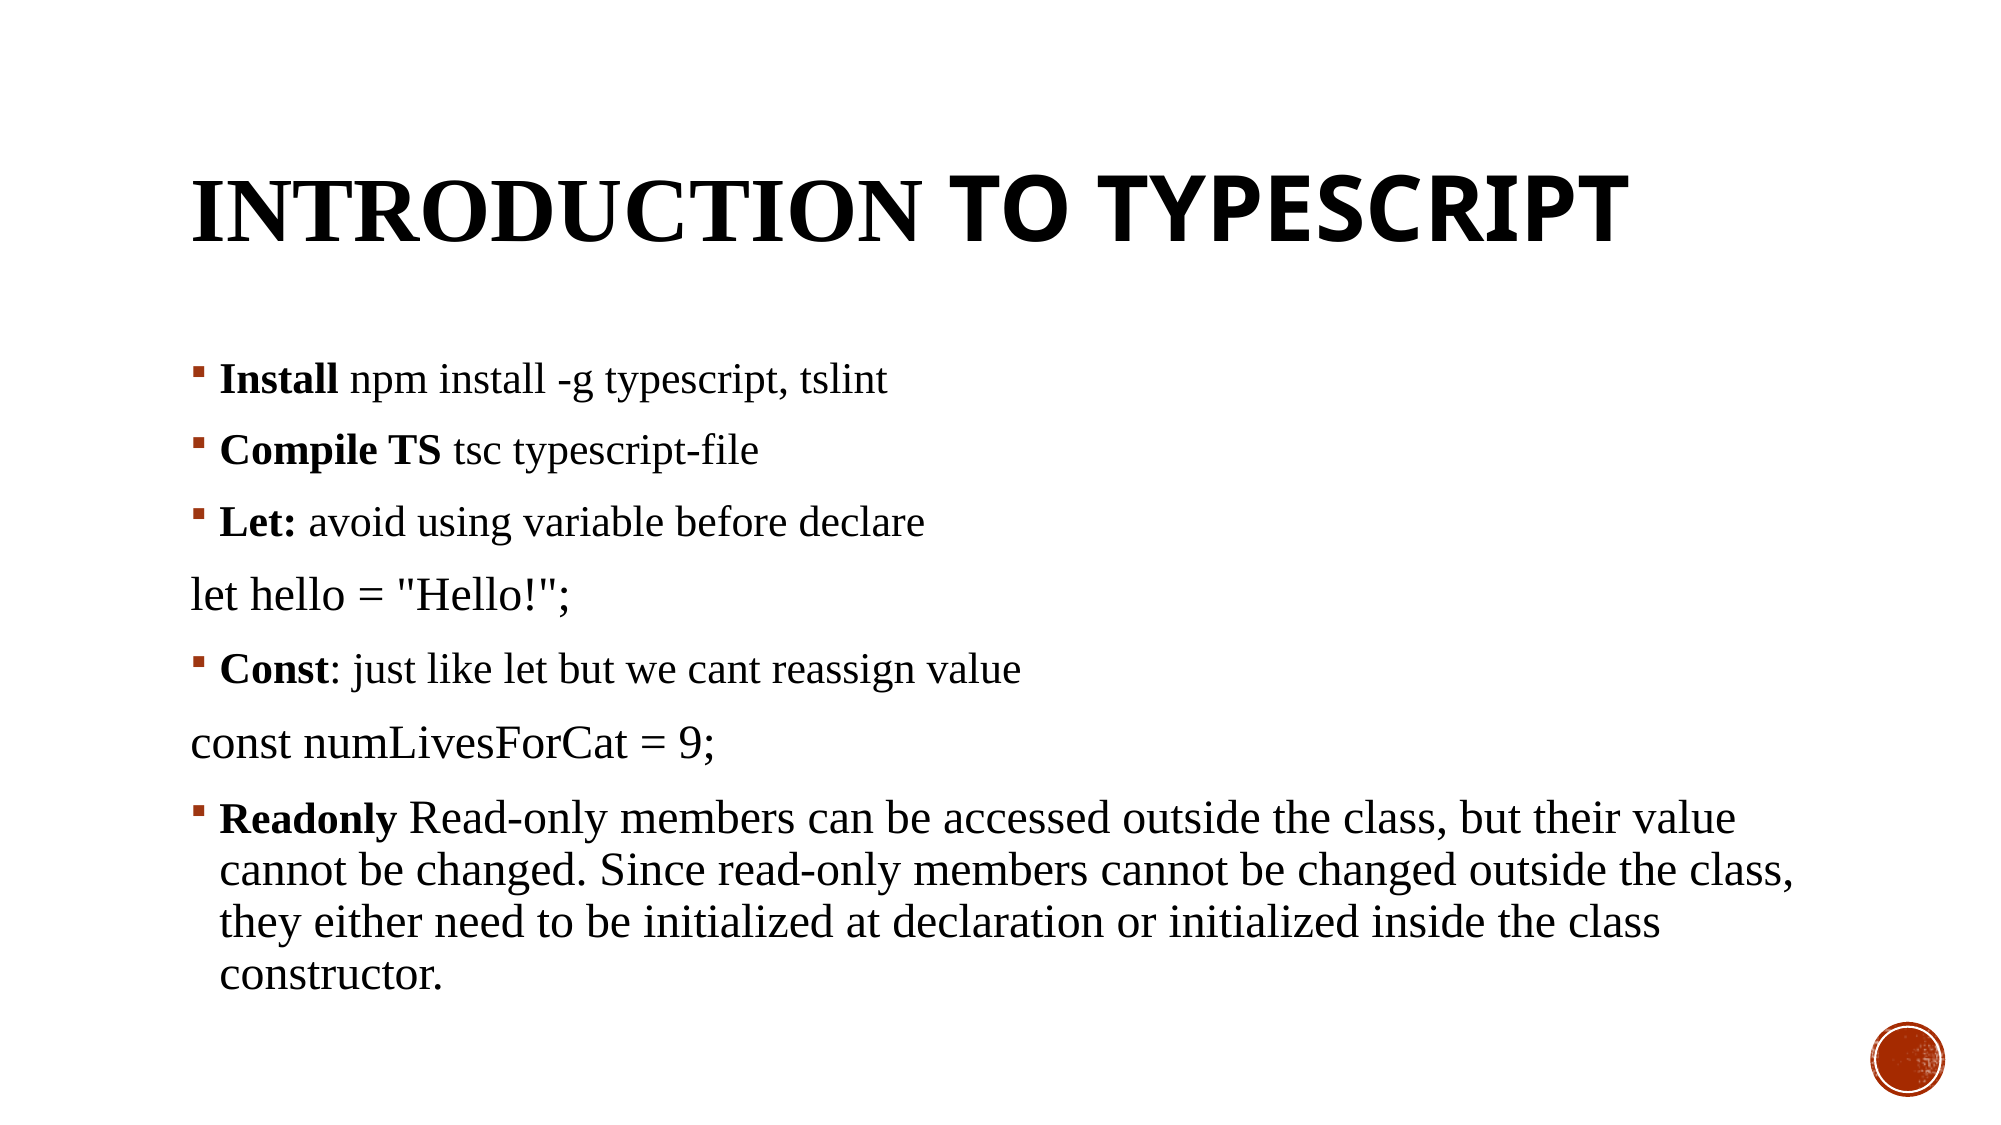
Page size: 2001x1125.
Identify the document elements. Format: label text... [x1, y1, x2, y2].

title Introduction to Typescript [175, 79, 1826, 344]
list Install npm install -g typescript, tslint Compile TS tsc typescript-file Let: avoid using variable before declare let hello = "Hello!"; Const: just like let but we cant reassign value const numLivesForCat = 9; Readonly Read-only members can be accessed outside the class, but their value cannot be changed. Since read-only members cannot be changed outside the class, they either need to be initialized at declaration or initialized inside the class constructor. [175, 348, 1826, 1013]
